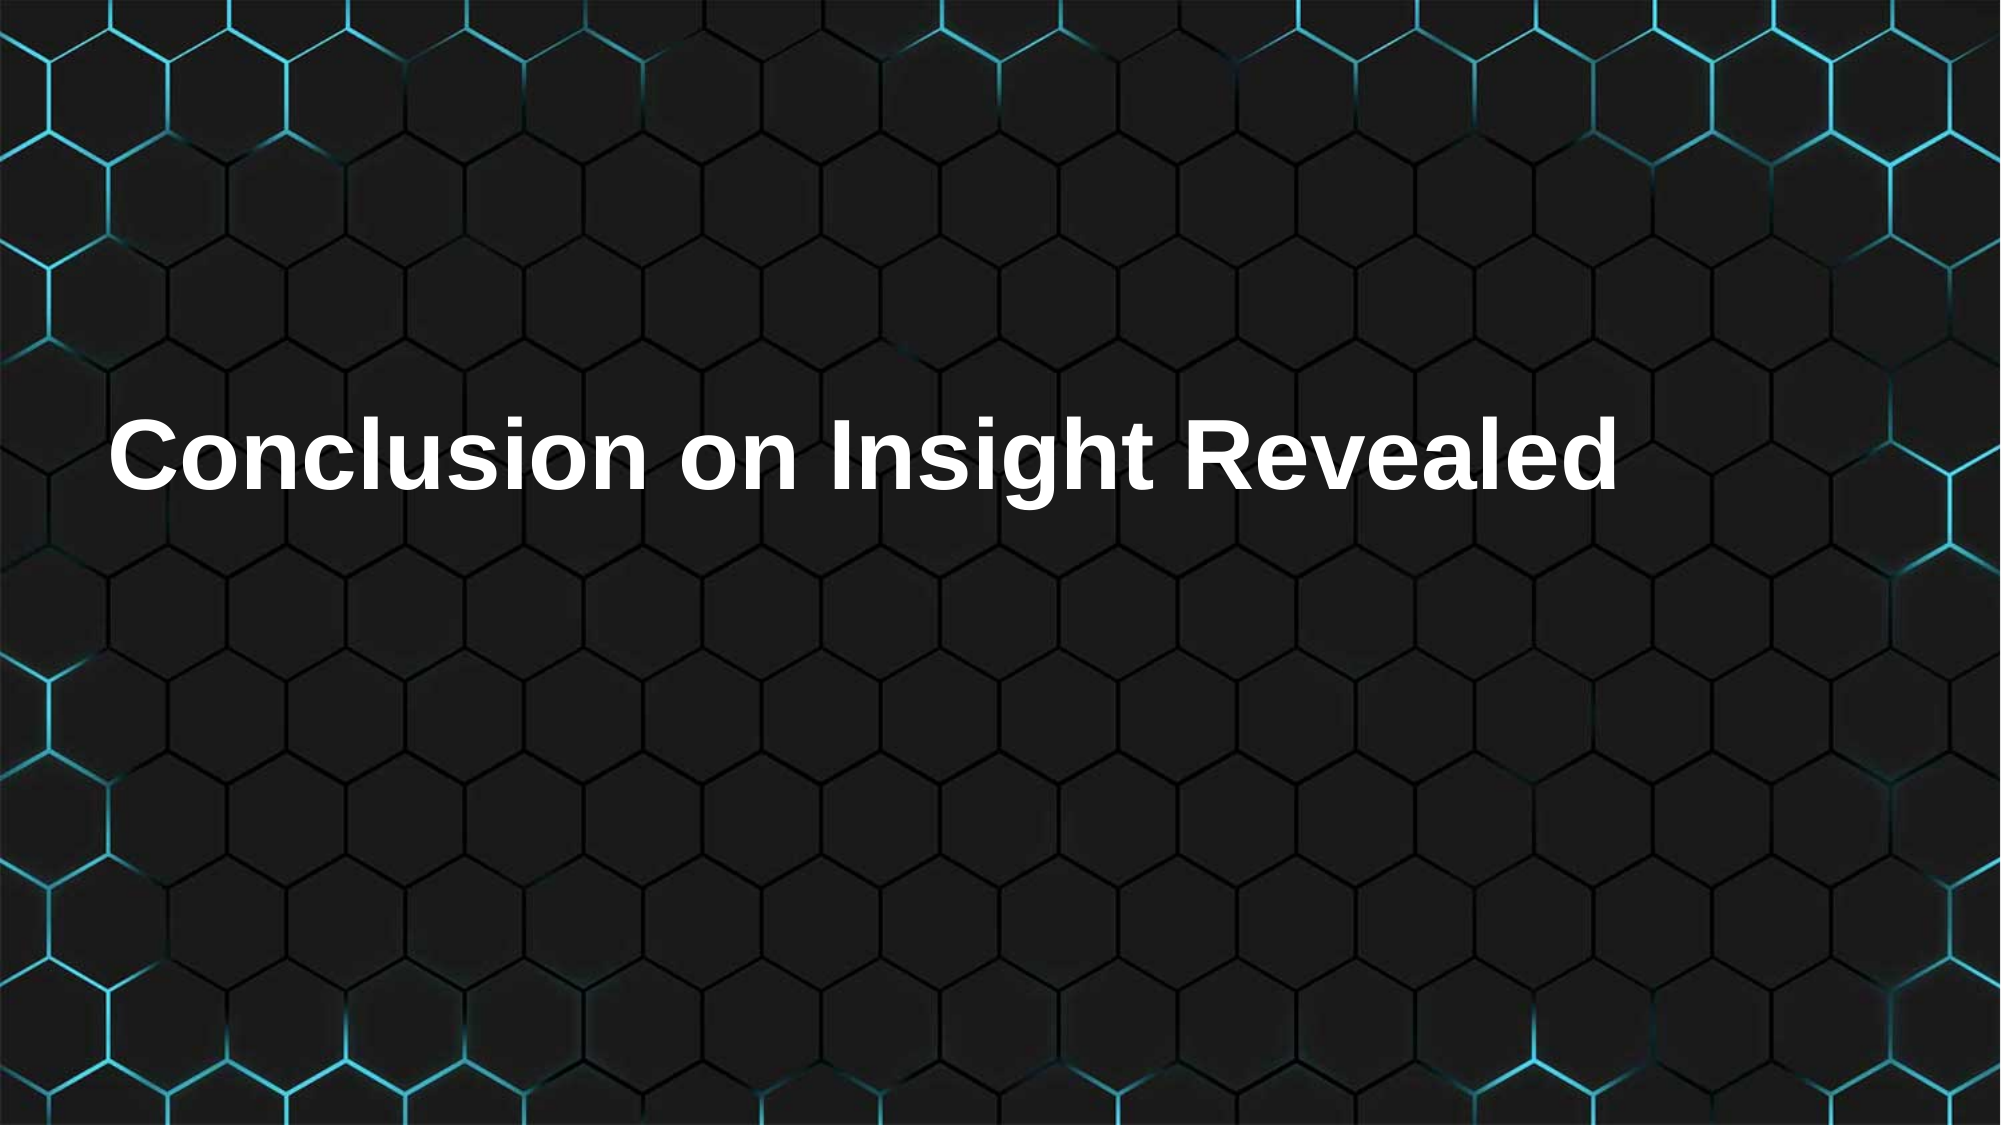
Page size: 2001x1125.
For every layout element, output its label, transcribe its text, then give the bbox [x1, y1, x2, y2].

picture [0, 0, 2001, 1125]
text_box Conclusion on Insight Revealed [92, 381, 1827, 517]
